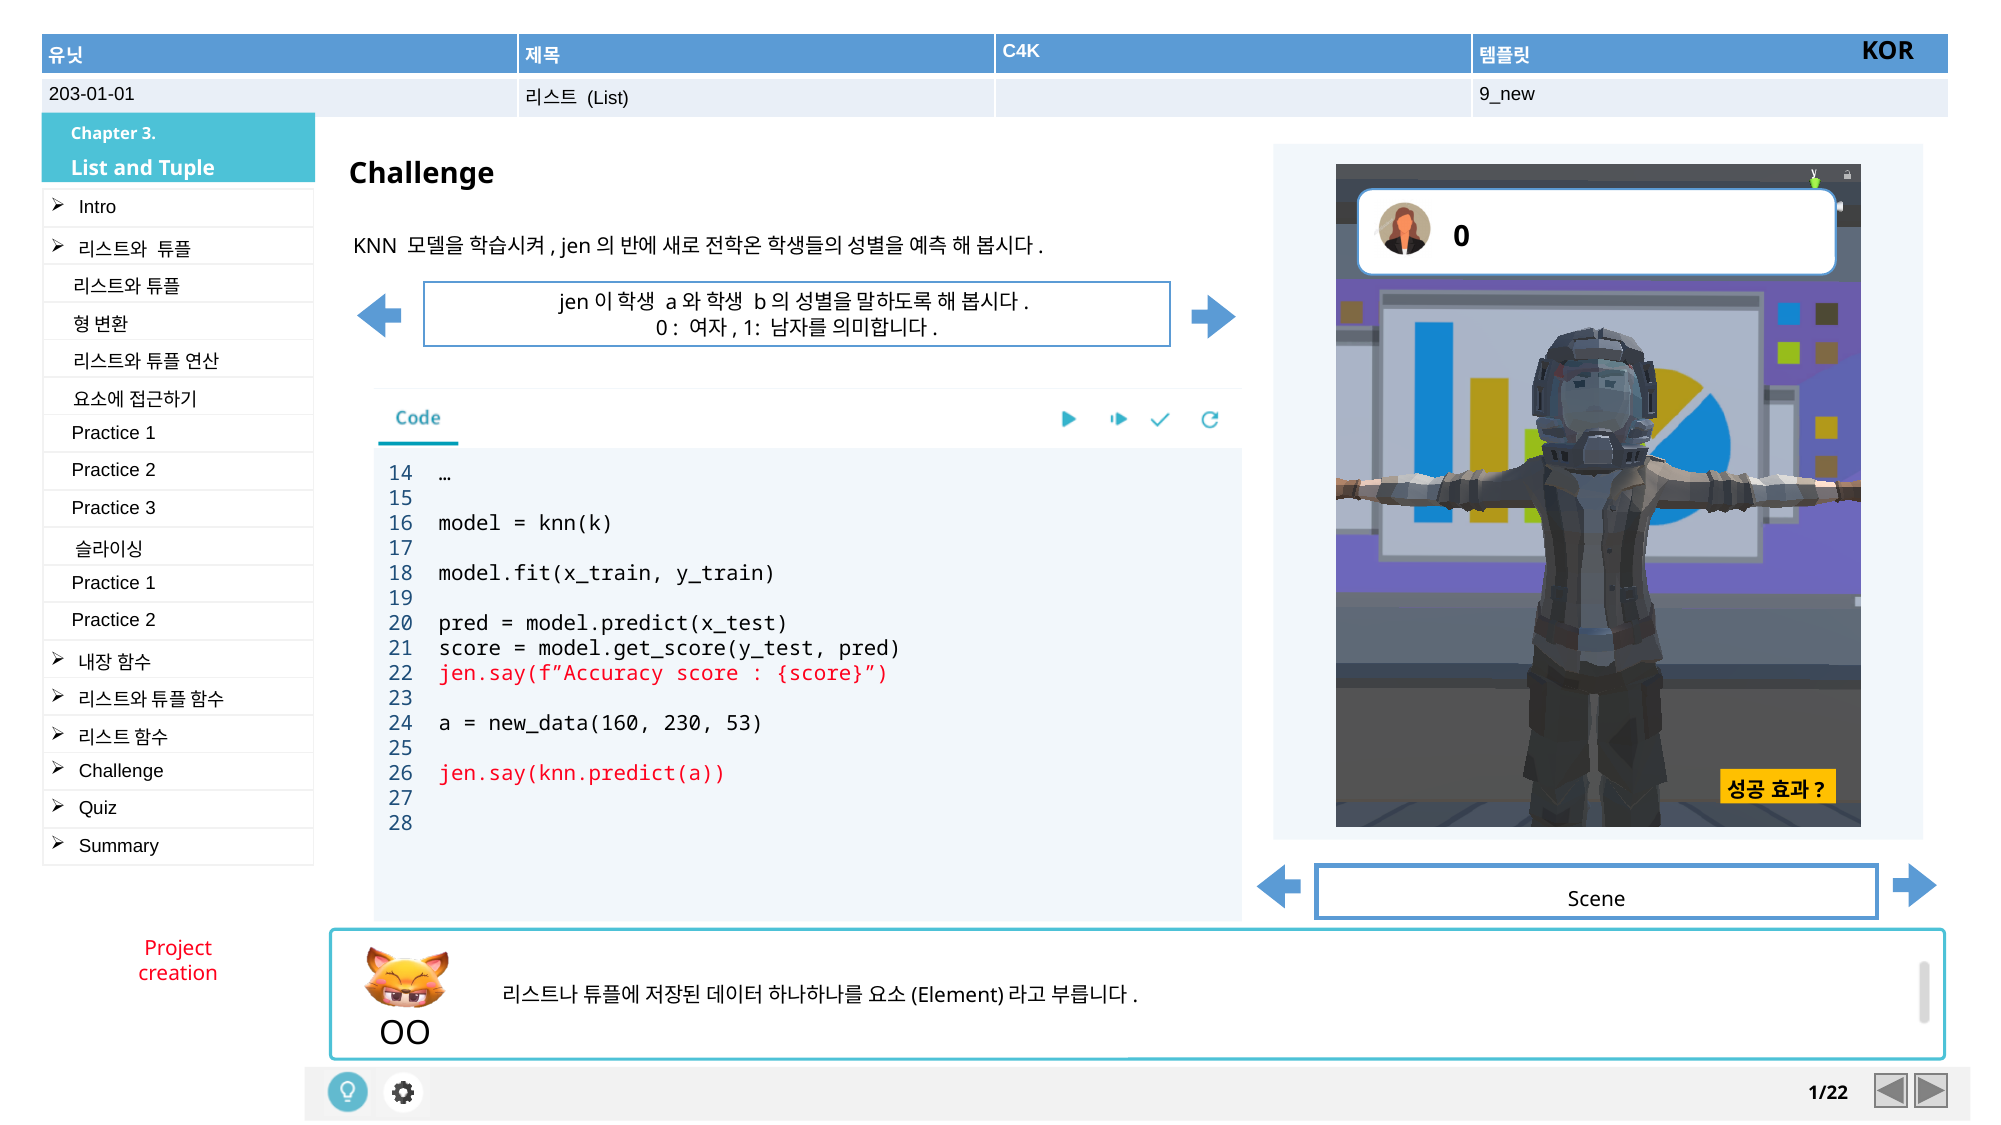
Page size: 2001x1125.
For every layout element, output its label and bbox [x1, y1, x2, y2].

table_cell [44, 528, 313, 564]
table_cell [44, 303, 313, 339]
table_cell [44, 378, 313, 414]
table_header [1473, 34, 1948, 73]
text_box [1256, 864, 1301, 909]
table_cell [44, 228, 313, 263]
text_box [357, 293, 402, 338]
text_box [1191, 294, 1236, 339]
text_box [1892, 863, 1937, 908]
table_cell [44, 603, 313, 639]
table_cell [44, 678, 313, 714]
table_cell [44, 829, 313, 864]
table_cell [44, 265, 313, 301]
table_cell [42, 79, 517, 117]
table_cell [44, 491, 313, 526]
table_cell [996, 79, 1471, 117]
text_box [424, 281, 1170, 347]
table_cell [44, 453, 313, 489]
text_box [304, 1066, 1971, 1122]
table_cell [44, 753, 313, 789]
table_header [519, 34, 994, 73]
text_box [1273, 143, 1924, 840]
table_cell [44, 716, 313, 752]
table_cell [44, 415, 313, 451]
text_box [41, 104, 316, 183]
text_box [330, 928, 1945, 1060]
picture [370, 389, 1246, 448]
picture [1336, 164, 1861, 827]
table_header [44, 190, 313, 226]
table_cell [44, 340, 313, 376]
text_box [130, 926, 226, 992]
text_box [1316, 865, 1877, 918]
table_header [42, 34, 517, 73]
table_cell [1473, 79, 1948, 117]
table_header [996, 34, 1471, 73]
text_box [341, 146, 503, 197]
table_cell [44, 566, 313, 601]
text_box [373, 448, 1242, 922]
table_cell [44, 791, 313, 827]
text_box [1854, 27, 1922, 72]
table_cell [519, 79, 994, 117]
table_cell [44, 641, 313, 677]
text_box [345, 213, 1242, 266]
